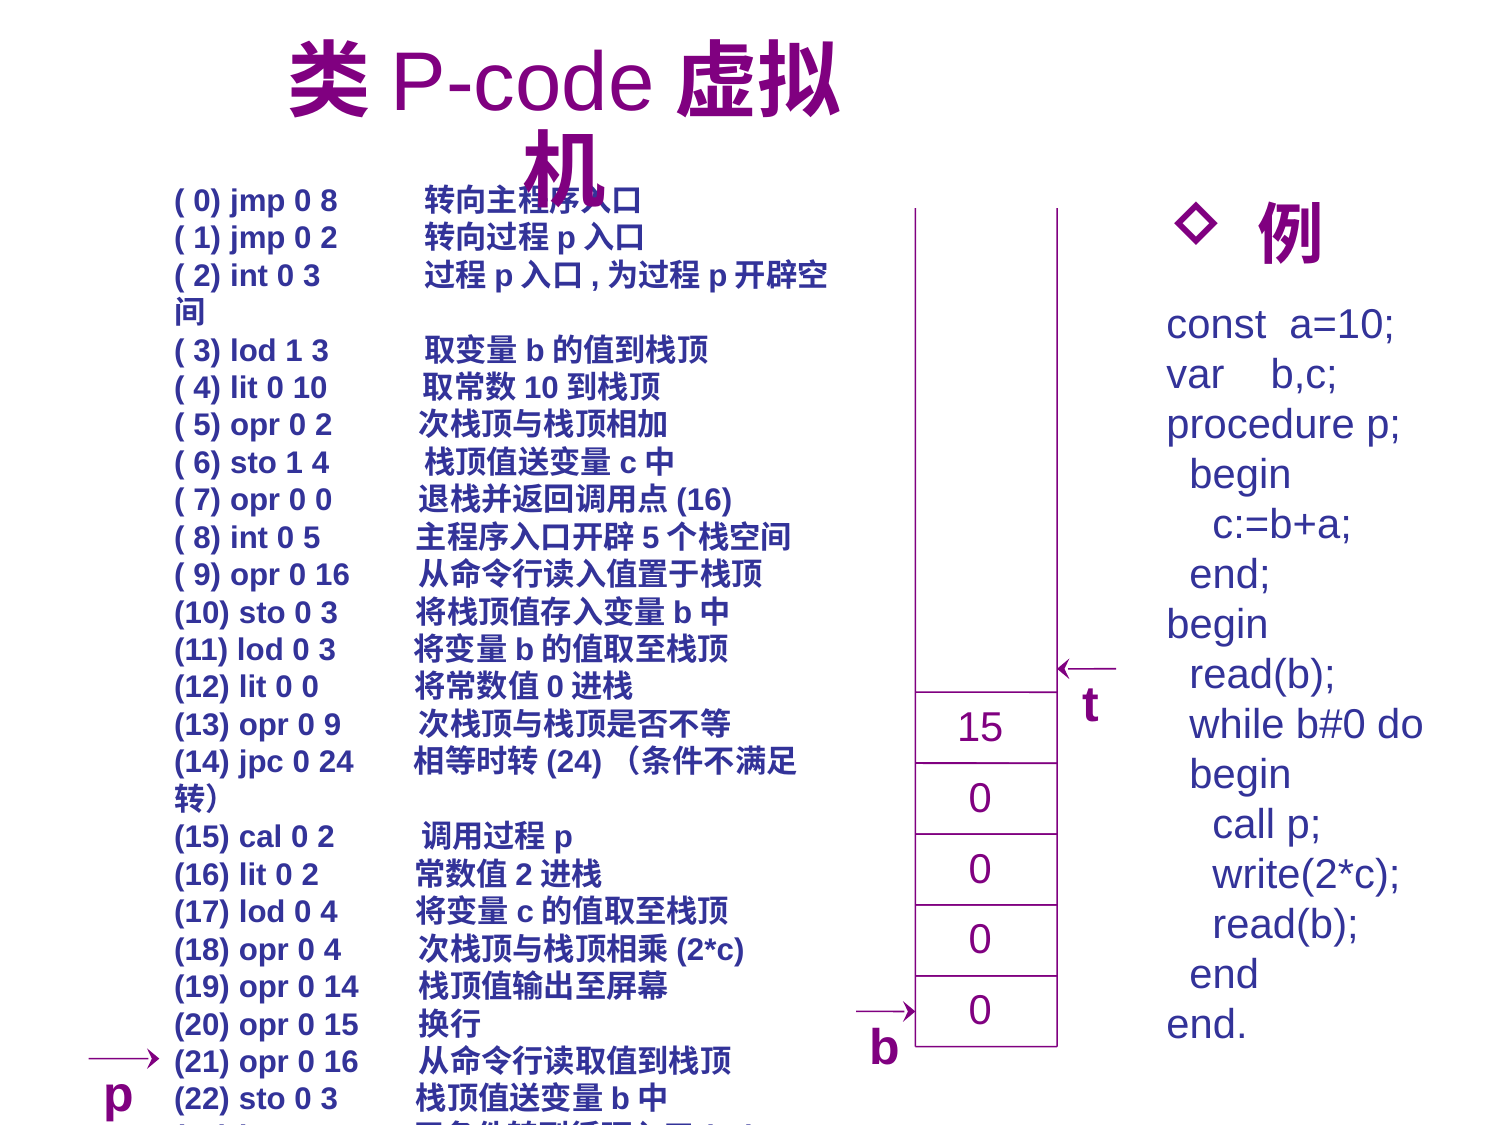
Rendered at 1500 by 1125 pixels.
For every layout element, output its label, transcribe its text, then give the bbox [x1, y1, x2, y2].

text_box ( 0) jmp 0 8 转向主程序入口 ( 1) jmp 0 2 转向过程p入口 ( 2) int 0 3 过程p入口,为过程p开辟空间 ( 3) lod 1 3 取变量b的值到栈顶 ( 4) lit 0 10 取常数10到栈顶 ( 5) opr 0 2 次栈顶与栈顶相加 ( 6) sto 1 4 栈顶值送变量c中 ( 7) opr 0 0 退栈并返回调用点(16) ( 8) int 0 5 主程序入口开辟5个栈空间 ( 9) opr 0 16 从命令行读入值置于栈顶 (10) sto 0 3 将栈顶值存入变量b中 (11) lod 0 3 将变量b的值取至栈顶 (12) lit 0 0 将常数值0进栈 (13) opr 0 9 次栈顶与栈顶是否不等 (14) jpc 0 24 相等时转(24)（条件不满足转） (15) cal 0 2 调用过程p (16) lit 0 2 常数值2进栈 (17) lod 0 4 将变量c的值取至栈顶 (18) opr 0 4 次栈顶与栈顶相乘(2*c) (19) opr 0 14 栈顶值输出至屏幕 (20) opr 0 15 换行 (21) opr 0 16 从命令行读取值到栈顶 (22) sto 0 3 栈顶值送变量b中 (23) jmp 0 11 无条件转到循环入口(11) (24) opr 0 0 结束退栈 [159, 172, 857, 1125]
text_box [1057, 658, 1070, 678]
text_box [146, 1048, 160, 1068]
text_box p [88, 1054, 149, 1125]
text_box 0 [915, 835, 1046, 899]
text_box [902, 1001, 910, 1007]
text_box 0 [915, 976, 1046, 1041]
text_box 例 const a=10; var b,c; procedure p; begin c:=b+a; end; begin read(b); while b#0 do begin call p; write(2*c); read(b); end end. [1151, 184, 1471, 1055]
text_box 类P-code虚拟机 [248, 30, 880, 226]
text_box 0 [915, 905, 1046, 970]
text_box t [1067, 664, 1115, 740]
text_box b [854, 1007, 916, 1082]
text_box 15 [915, 692, 1046, 758]
text_box 0 [915, 763, 1046, 829]
